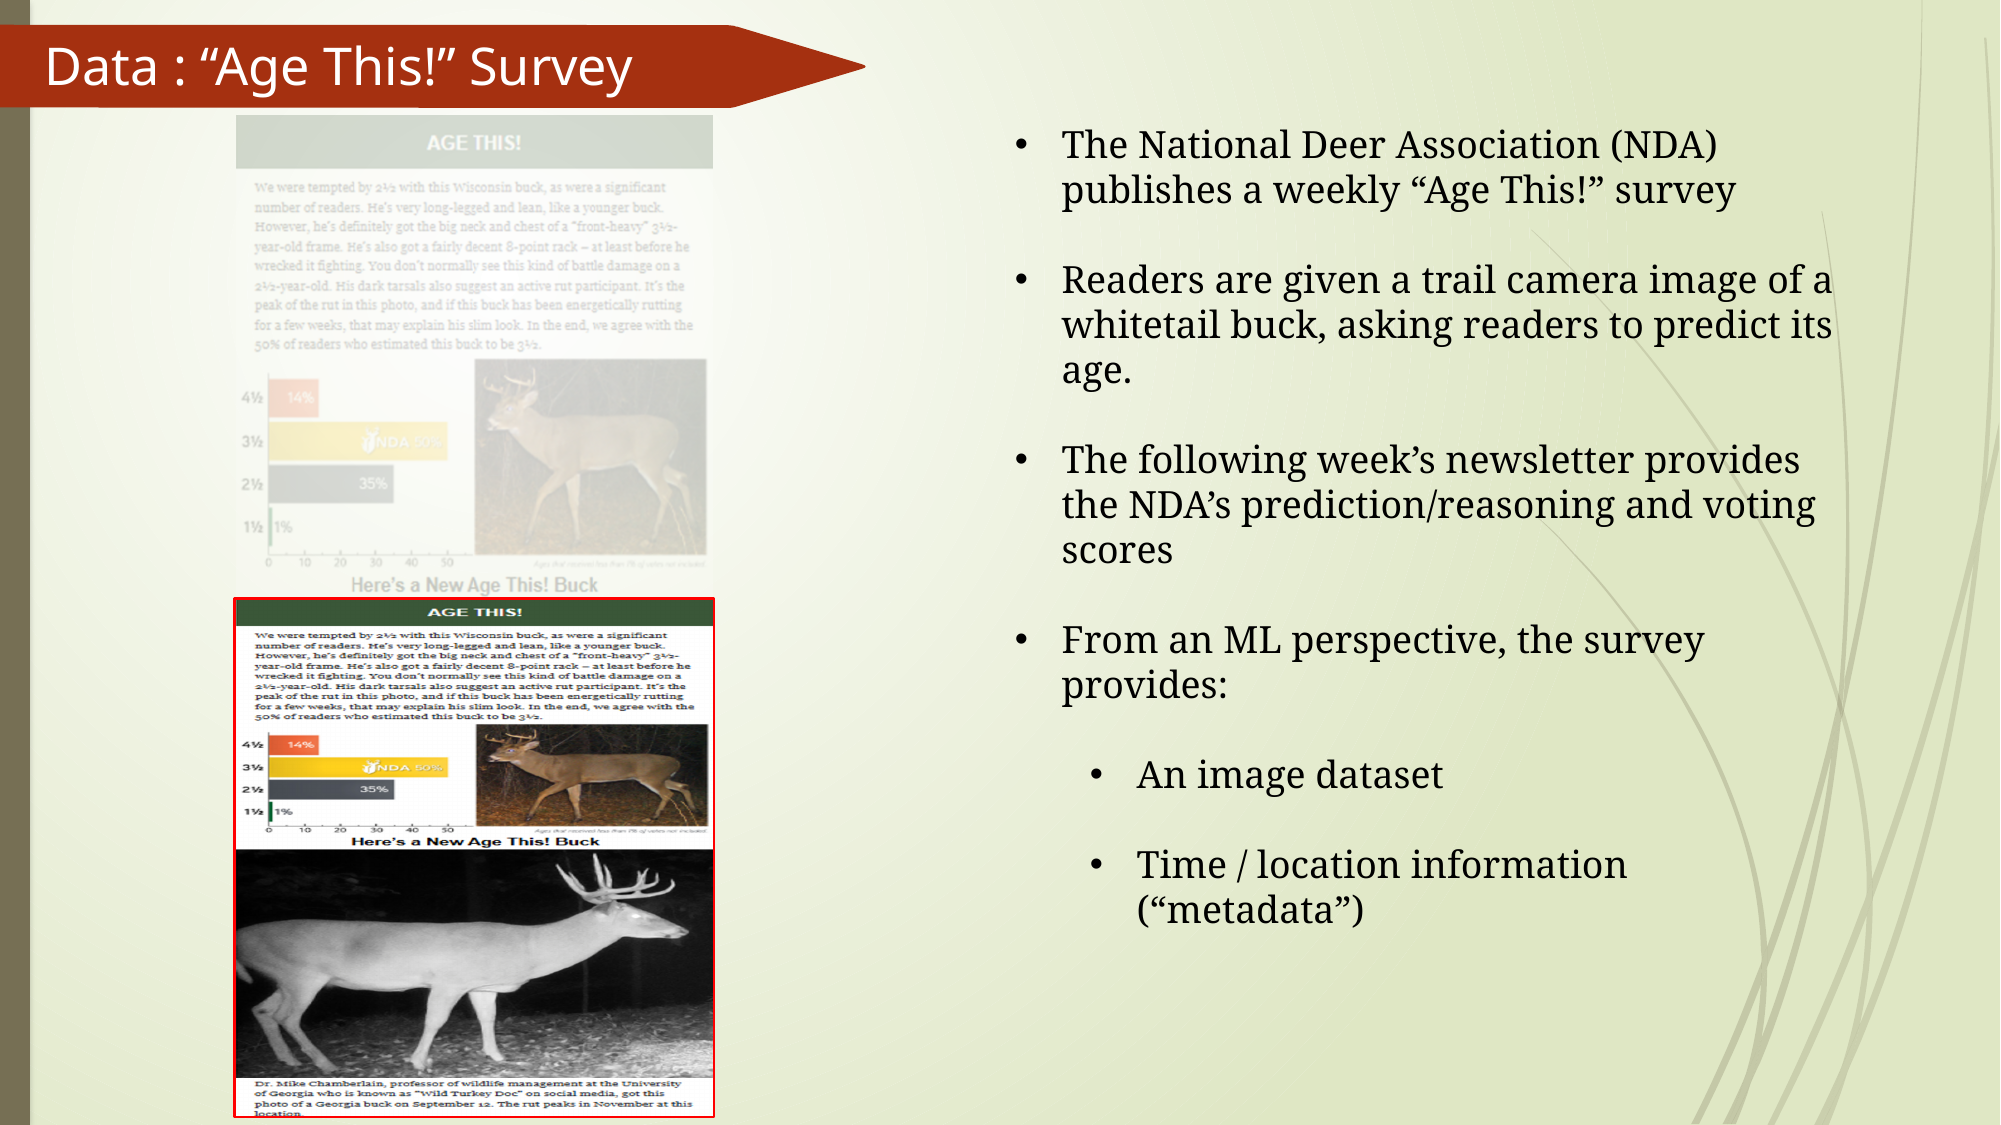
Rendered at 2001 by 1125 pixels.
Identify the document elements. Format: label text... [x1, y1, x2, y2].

picture [234, 598, 715, 1118]
text_box [233, 112, 715, 597]
text_box The National Deer Association (NDA) publishes a weekly “Age This!” survey Readers are given a trail camera image of a whitetail buck, asking readers to predict its age. The following week’s newsletter provides the NDA’s prediction/reasoning and voting scores From an ML perspective, the survey provides: An image dataset Time / location information (“metadata”) [999, 113, 1871, 1053]
text_box Data : “Age This!” Survey [29, 26, 865, 104]
